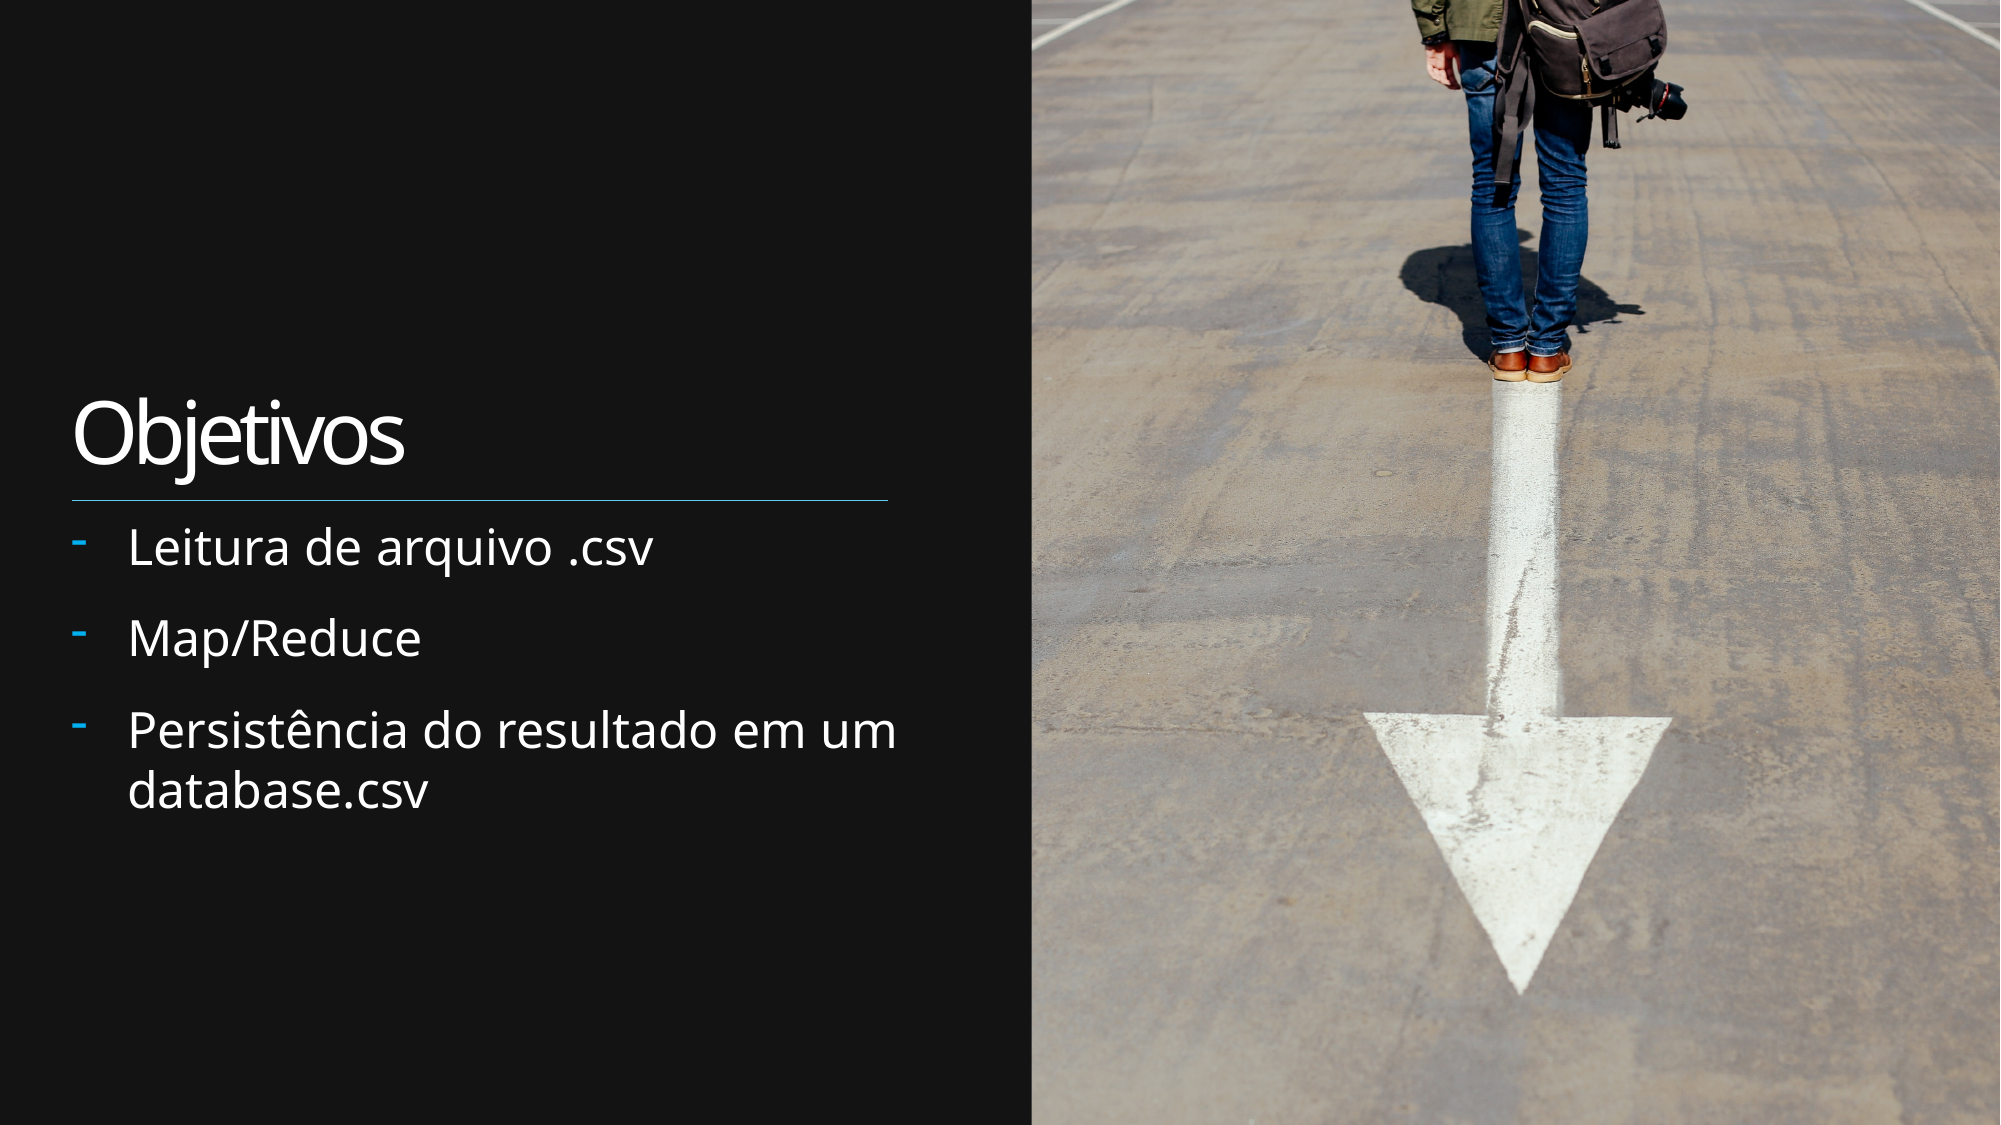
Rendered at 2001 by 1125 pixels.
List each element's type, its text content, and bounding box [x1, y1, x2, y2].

title Objetivos [70, 91, 969, 484]
subtitle Leitura de arquivo .csv Map/Reduce Persistência do resultado em um database.csv [70, 515, 969, 896]
picture [1031, 0, 2000, 1125]
